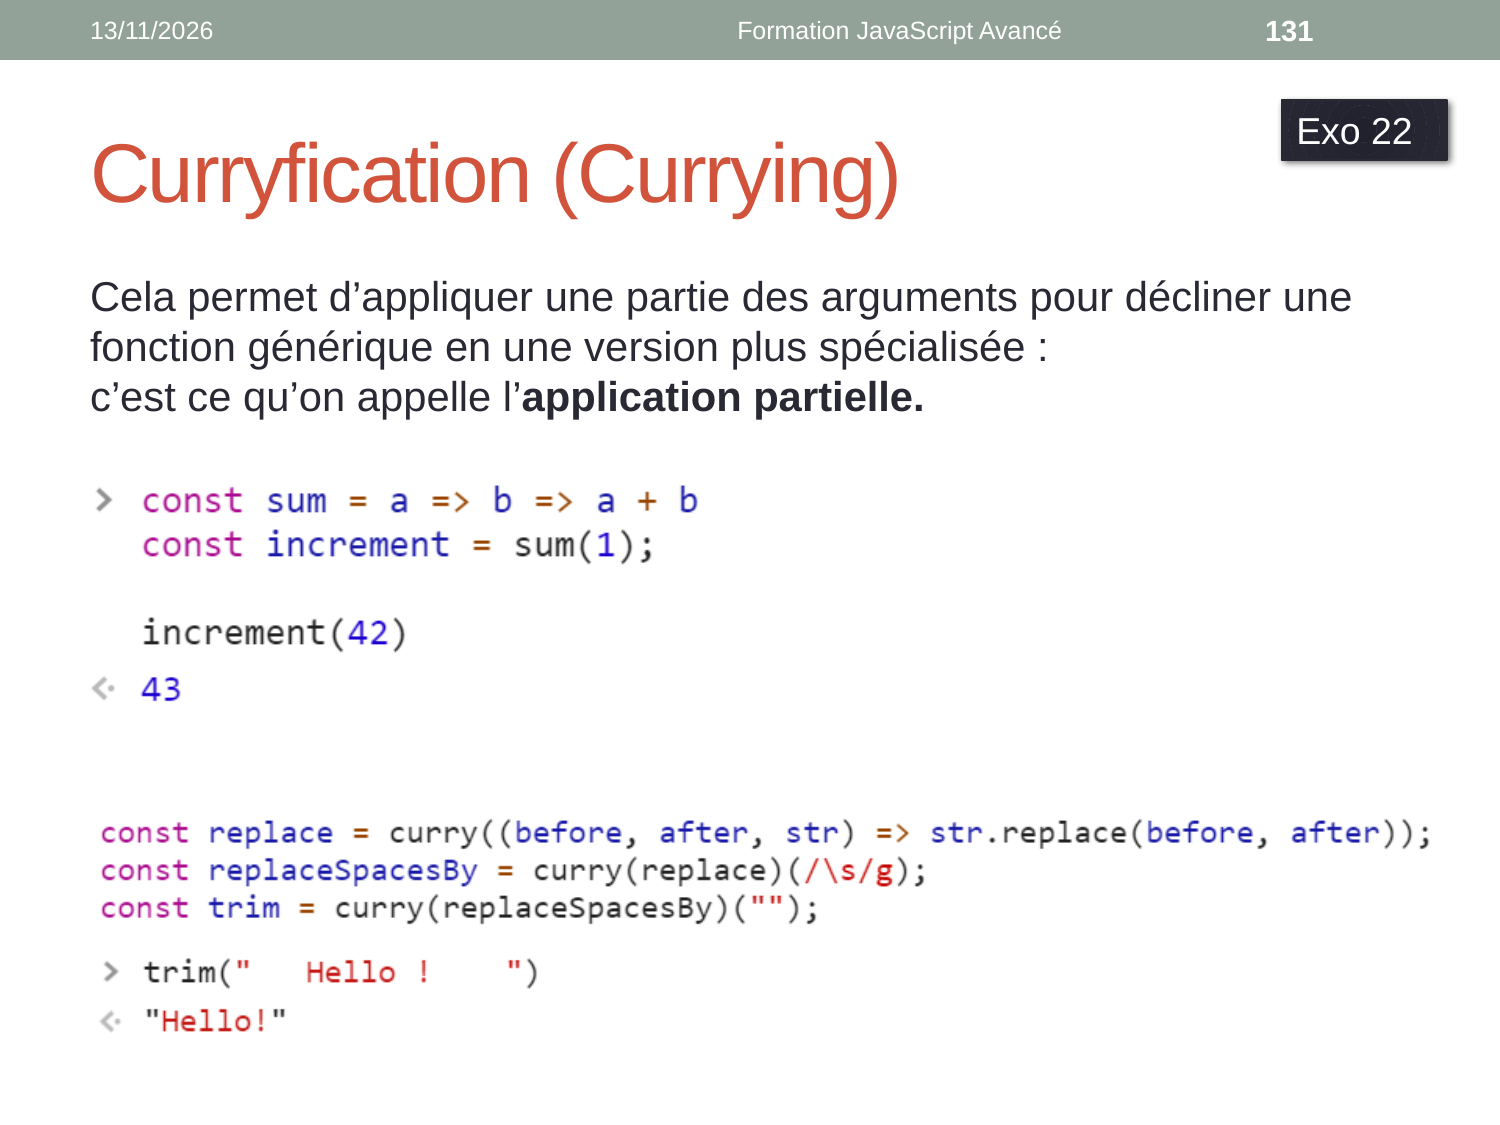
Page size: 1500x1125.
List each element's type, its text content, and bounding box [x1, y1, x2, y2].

footer Formation JavaScript Avancé [562, 3, 1238, 57]
picture [91, 951, 557, 1042]
slide_number 131 [1250, 3, 1425, 57]
picture [91, 809, 1448, 933]
list Cela permet d’appliquer une partie des arguments pour décliner une fonction générique en une version plus spécialisée : c’est ce qu’on appelle l’application partielle. [75, 262, 1425, 1063]
title Curryfication (Currying) [75, 87, 1425, 250]
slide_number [75, 3, 550, 57]
text_box Exo 22 [1281, 99, 1448, 161]
picture [77, 467, 713, 709]
